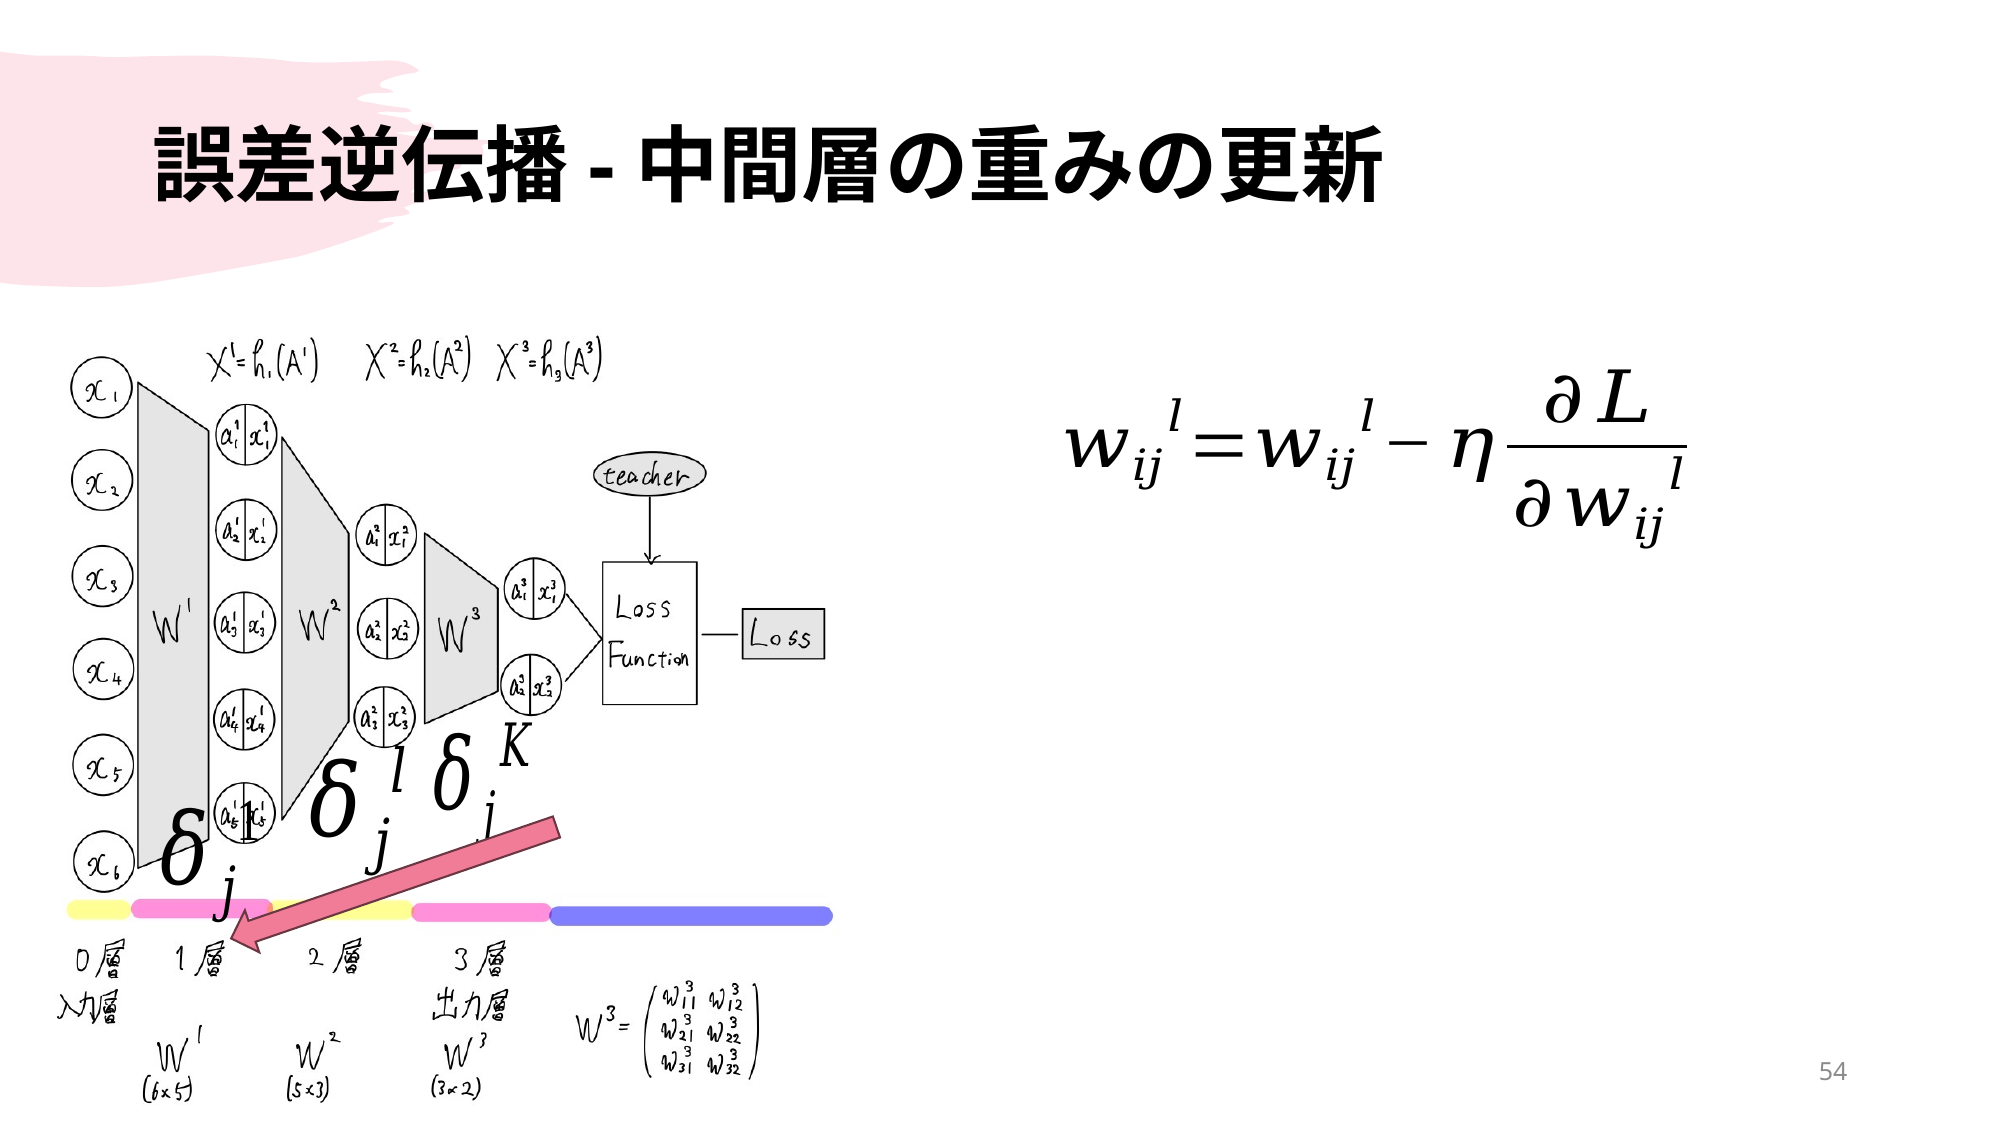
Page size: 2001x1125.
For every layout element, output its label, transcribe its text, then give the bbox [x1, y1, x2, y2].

title 誤差逆伝播-中間層の重みの更新 [137, 59, 1863, 278]
picture [22, 303, 867, 1125]
slide_number 54 [1412, 1042, 1863, 1103]
